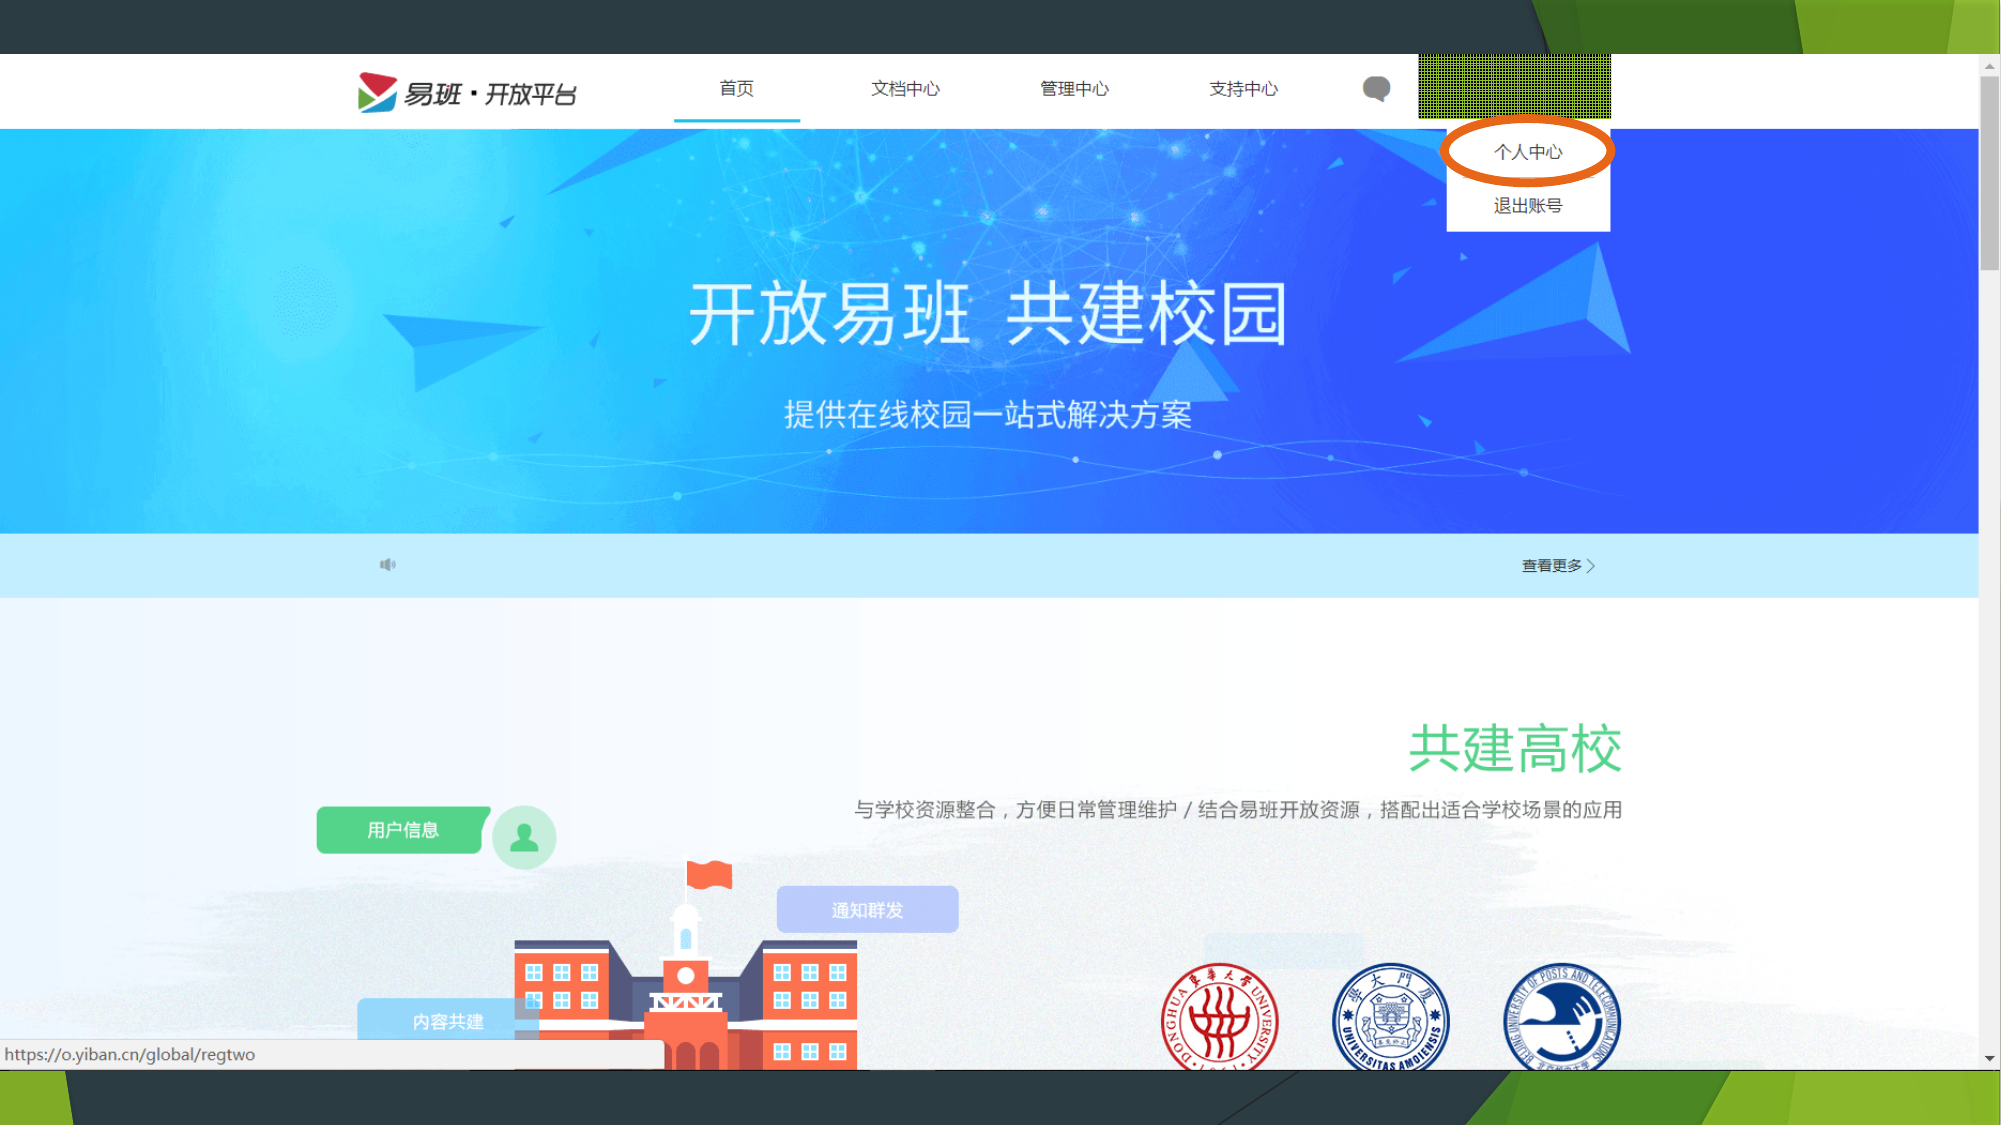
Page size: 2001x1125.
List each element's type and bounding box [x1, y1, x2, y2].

text_box [0, 53, 2000, 1072]
